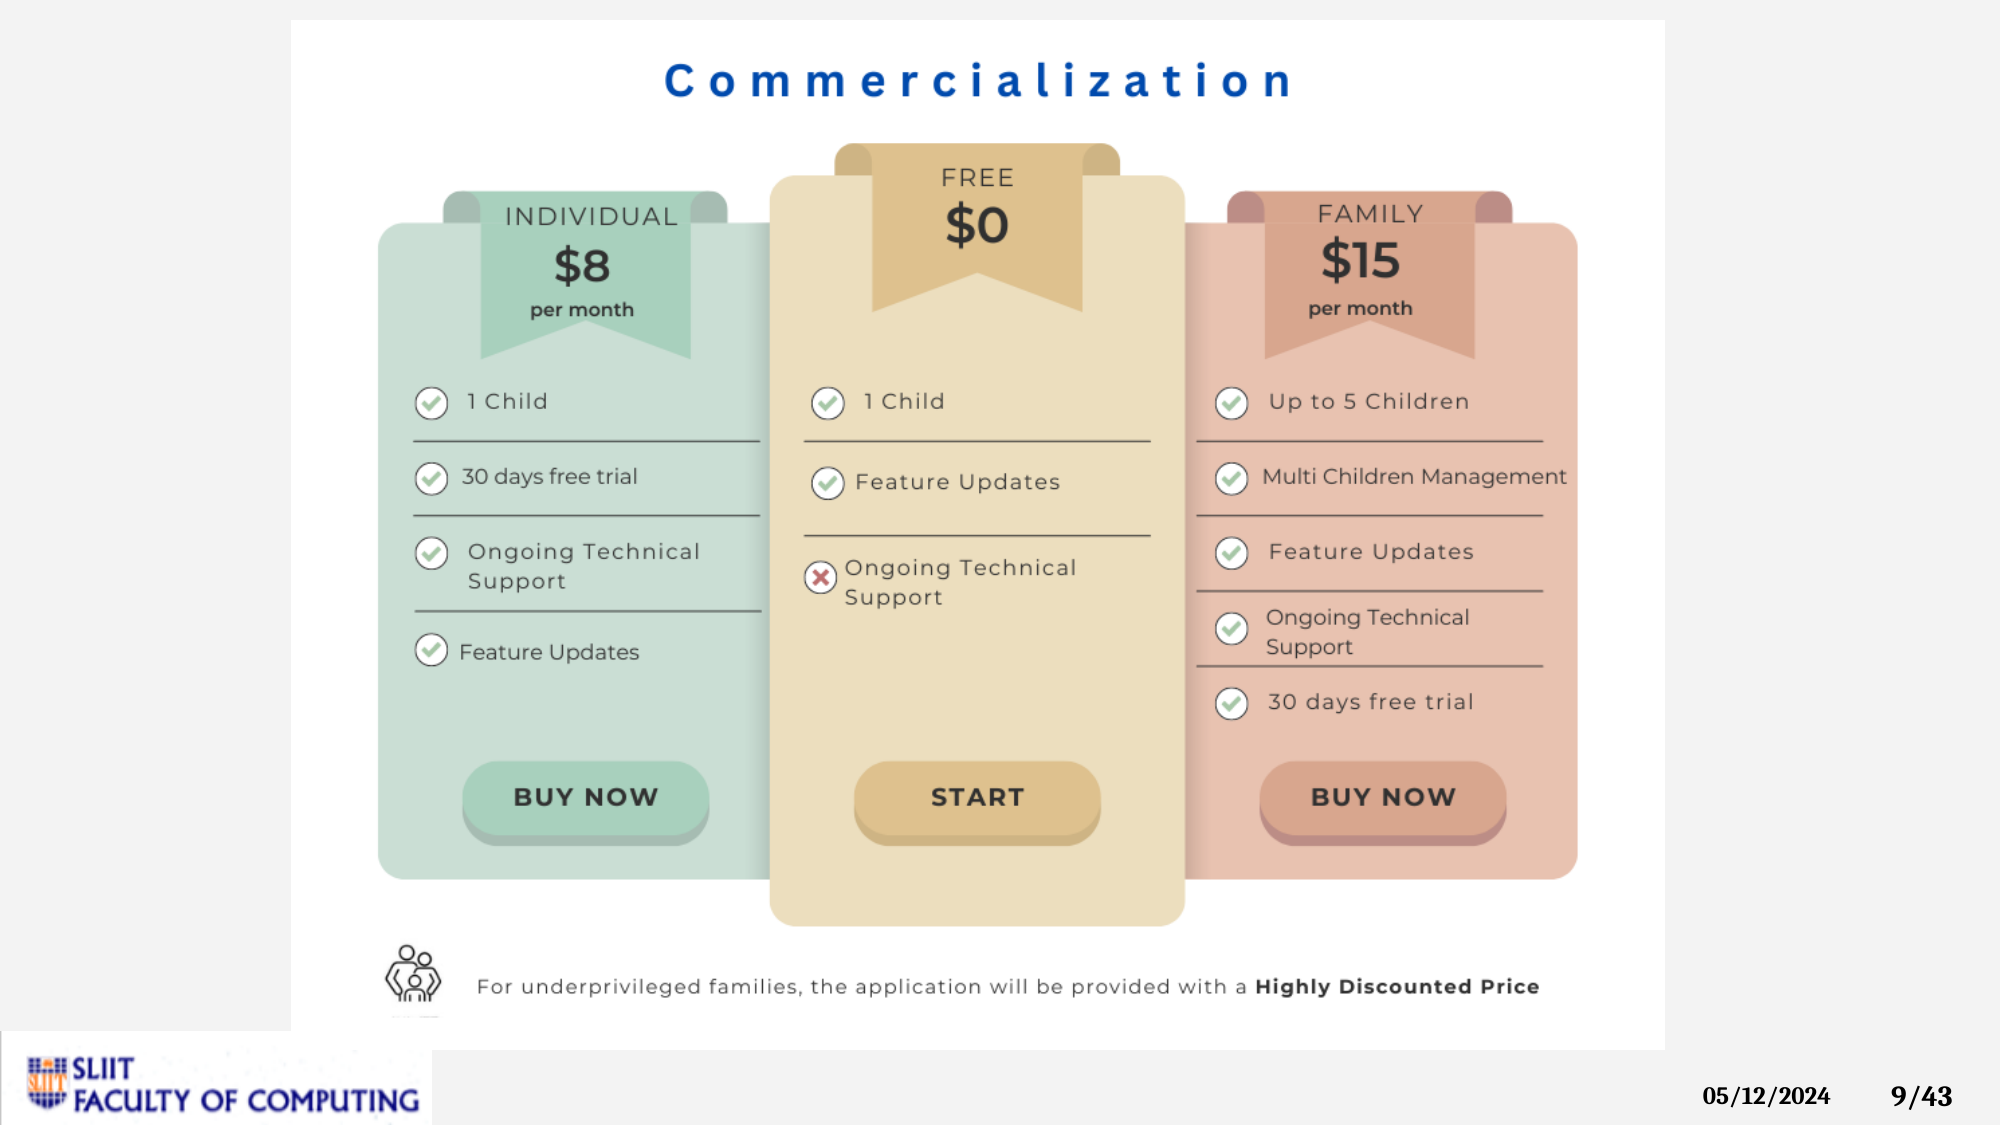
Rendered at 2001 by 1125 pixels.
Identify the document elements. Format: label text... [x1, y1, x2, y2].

slide_number 9/43 [1885, 1076, 2000, 1125]
footer 05/12/2024 [1700, 1078, 1885, 1125]
picture [0, 20, 1665, 1125]
